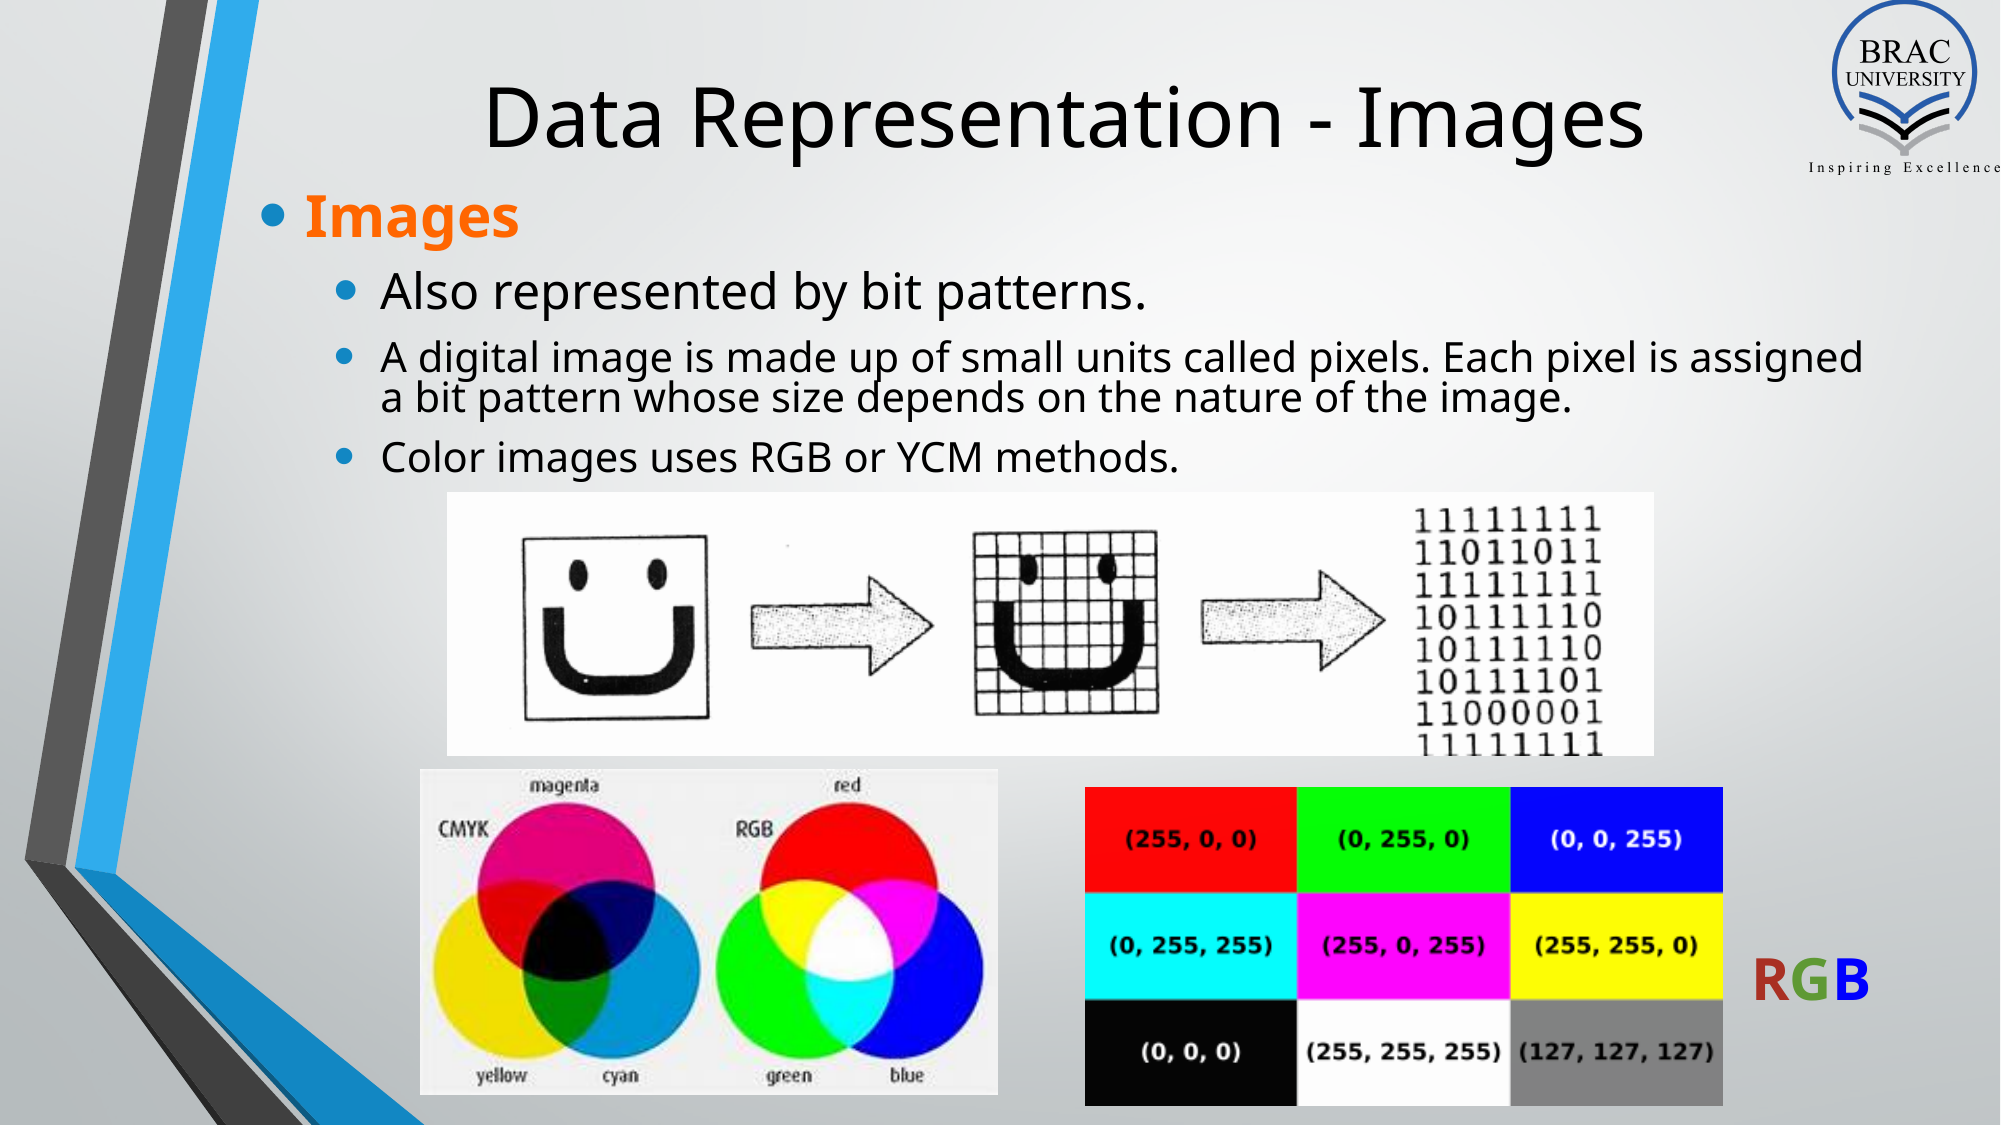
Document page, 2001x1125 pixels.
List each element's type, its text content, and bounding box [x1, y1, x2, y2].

picture [420, 769, 998, 1095]
picture [447, 492, 1654, 756]
list Images Also represented by bit patterns. A digital image is made up of small units called pixels. Each pixel is assigned a bit pattern whose size depends on the nature of the image. Color images uses RGB or YCM methods. [243, 185, 1887, 950]
picture [1085, 787, 1723, 1106]
picture [1808, 0, 2000, 176]
text_box RGB [1736, 948, 1887, 1020]
title Data Representation - Images [243, 53, 1808, 175]
